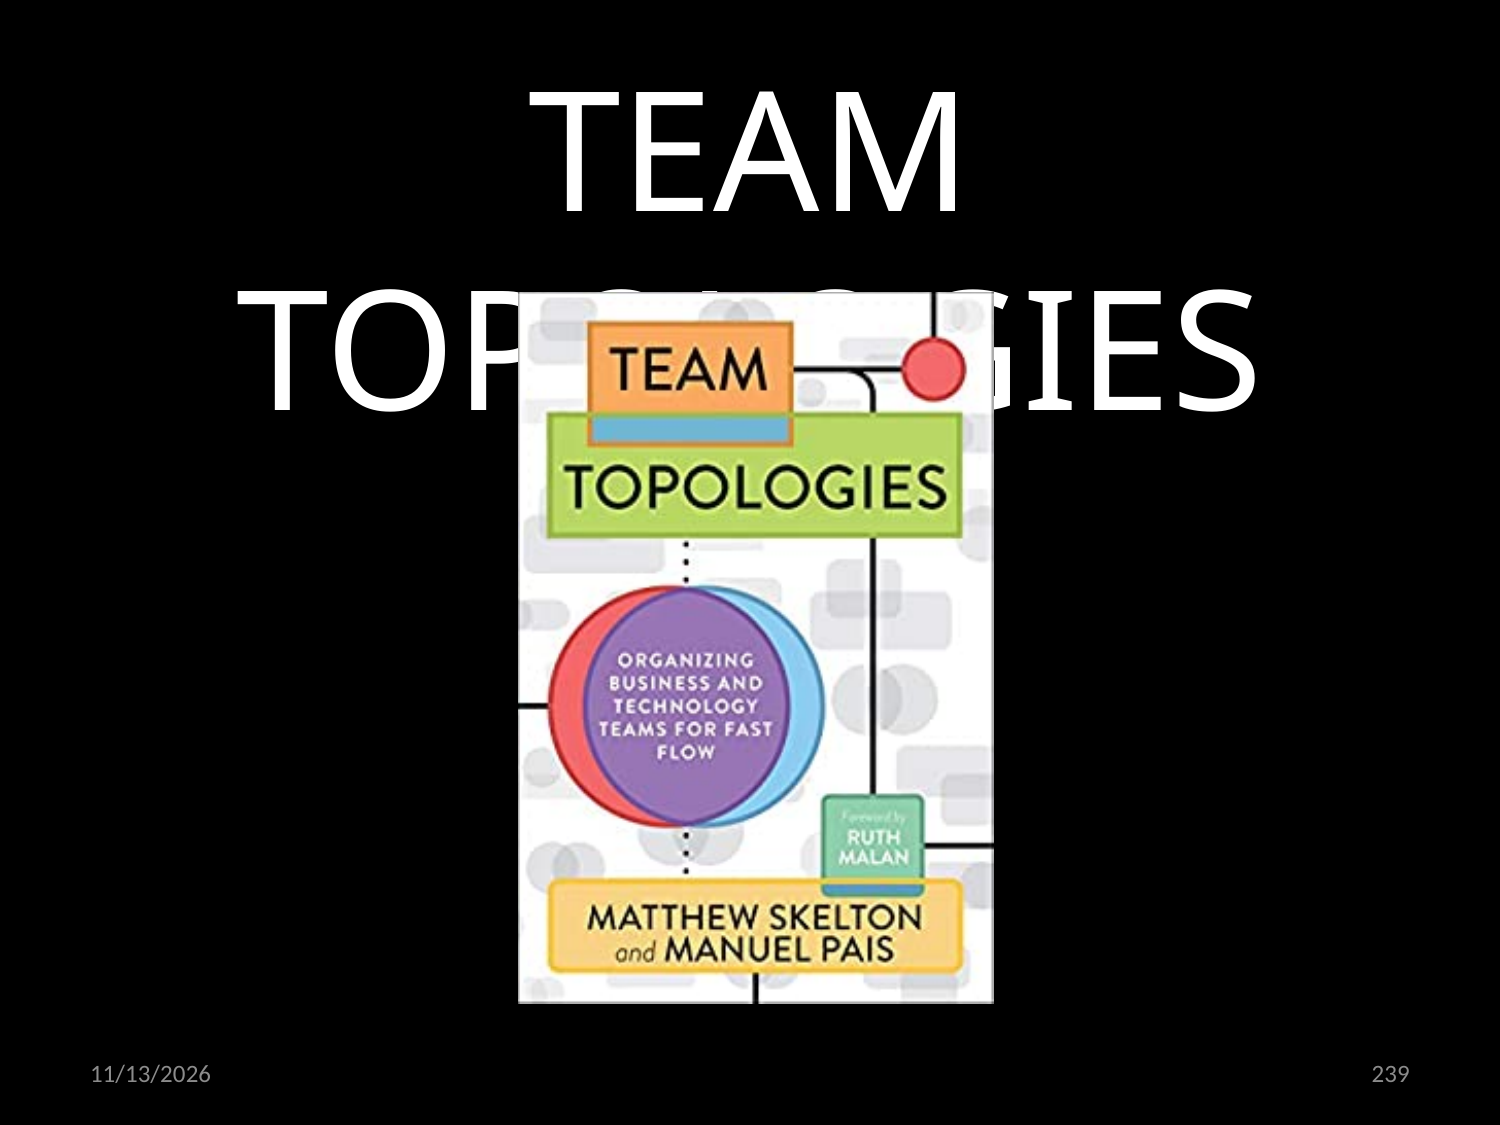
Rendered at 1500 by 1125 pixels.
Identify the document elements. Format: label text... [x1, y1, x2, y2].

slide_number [75, 1042, 425, 1103]
slide_number 239 [1074, 1042, 1425, 1103]
picture [518, 291, 994, 1004]
text_box TEAM TOPOLOGIES [0, 36, 1500, 139]
